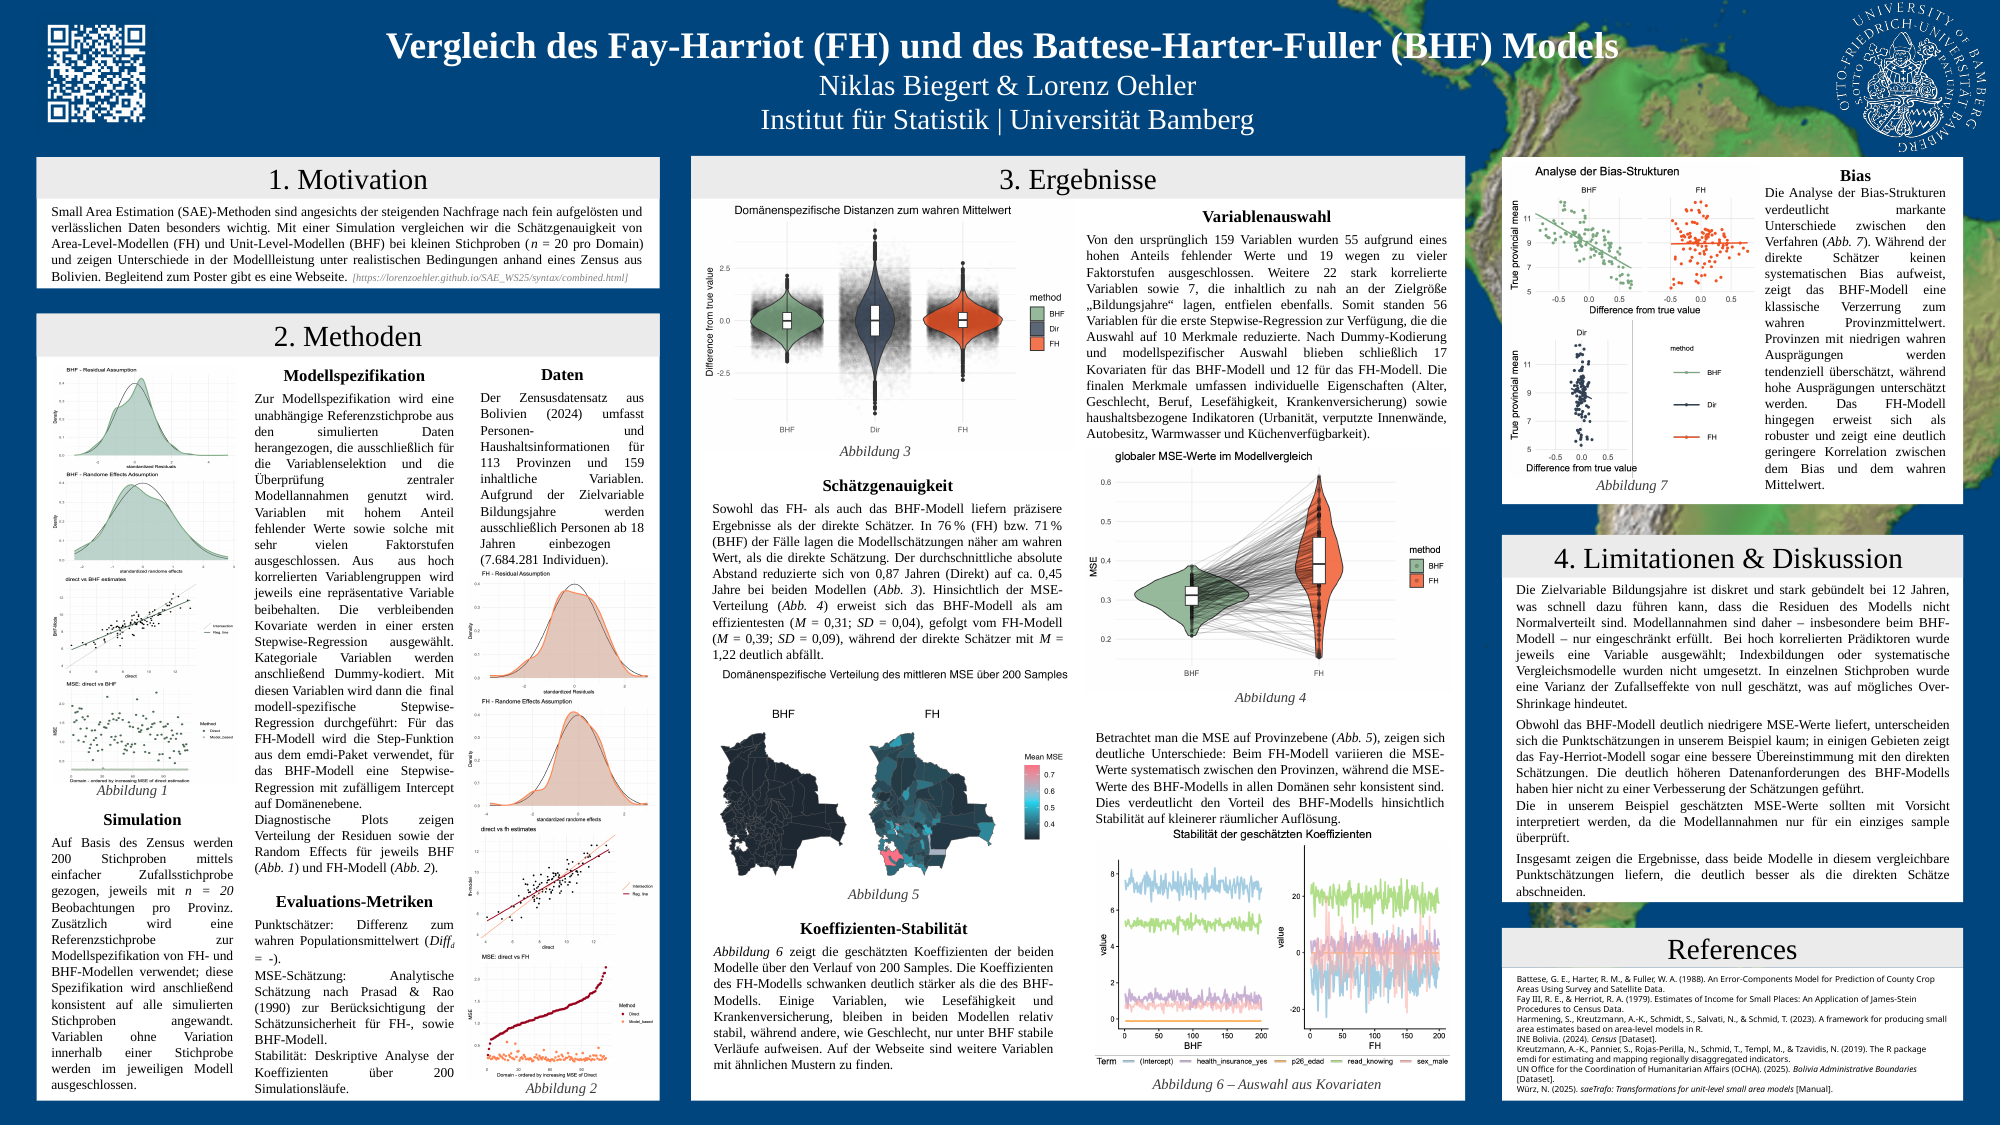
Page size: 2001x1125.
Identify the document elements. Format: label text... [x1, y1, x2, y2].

picture [700, 201, 1074, 451]
picture [709, 666, 1081, 914]
picture [36, 13, 157, 135]
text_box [36, 156, 661, 289]
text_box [36, 313, 661, 1102]
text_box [690, 155, 1466, 198]
text_box Vergleich des Fay-Harriot (FH) und des Battese-Harter-Fuller (BHF) Models Niklas Biegert & Lorenz Oehler Institut für Statistik | Universität Bamberg [7, 13, 1335, 144]
picture [51, 365, 239, 786]
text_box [690, 198, 1468, 1102]
picture [465, 569, 658, 1080]
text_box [36, 356, 660, 1125]
picture [1094, 828, 1451, 1067]
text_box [1501, 927, 1964, 1102]
picture [1335, 0, 2000, 1125]
picture [1084, 446, 1454, 694]
